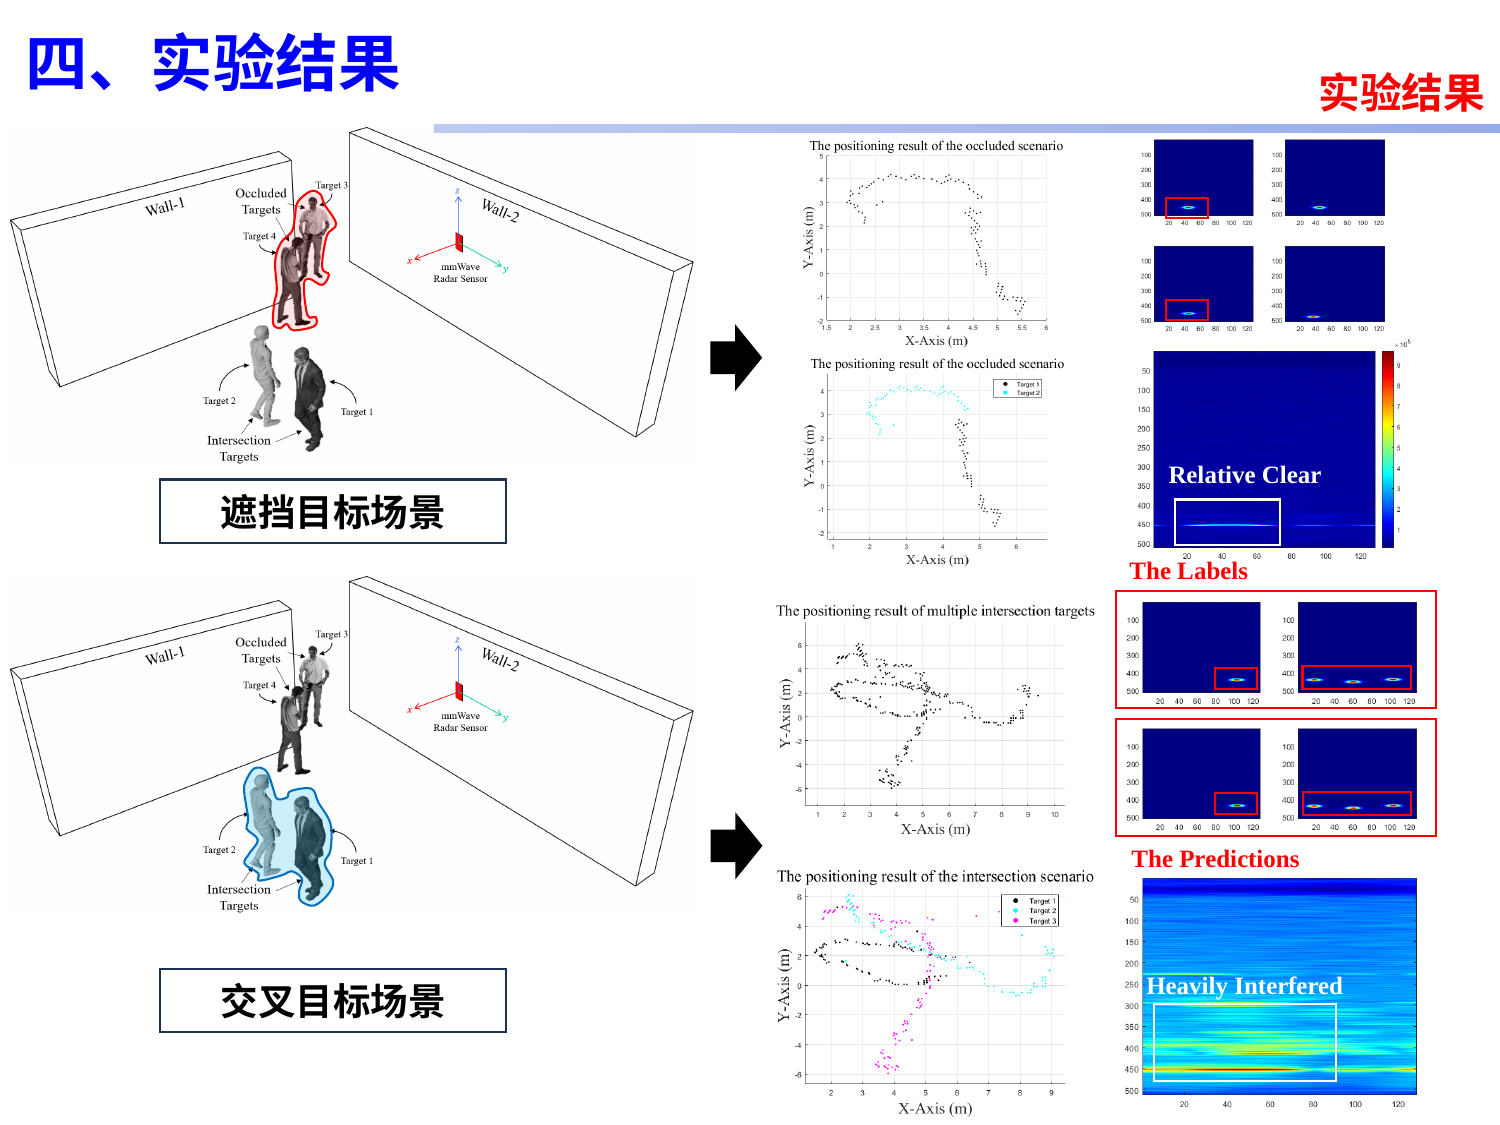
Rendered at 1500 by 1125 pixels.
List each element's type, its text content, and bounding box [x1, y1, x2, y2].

text_box 四、实验结果 [11, 17, 762, 107]
picture [6, 573, 697, 914]
text_box [696, 124, 1115, 133]
text_box [710, 324, 763, 392]
text_box The Predictions [1116, 848, 1329, 858]
text_box The Labels [1114, 547, 1327, 582]
picture [761, 858, 1450, 1124]
text_box [710, 812, 763, 880]
picture [6, 124, 697, 465]
text_box ​实验结果 [1116, 58, 1500, 124]
picture [790, 354, 1074, 567]
picture [761, 582, 1450, 848]
picture [789, 136, 1073, 348]
text_box 交叉目标场景 [159, 968, 507, 1033]
text_box [1413, 124, 1500, 133]
text_box 遮挡目标场景 [159, 478, 507, 544]
picture [1115, 123, 1436, 574]
